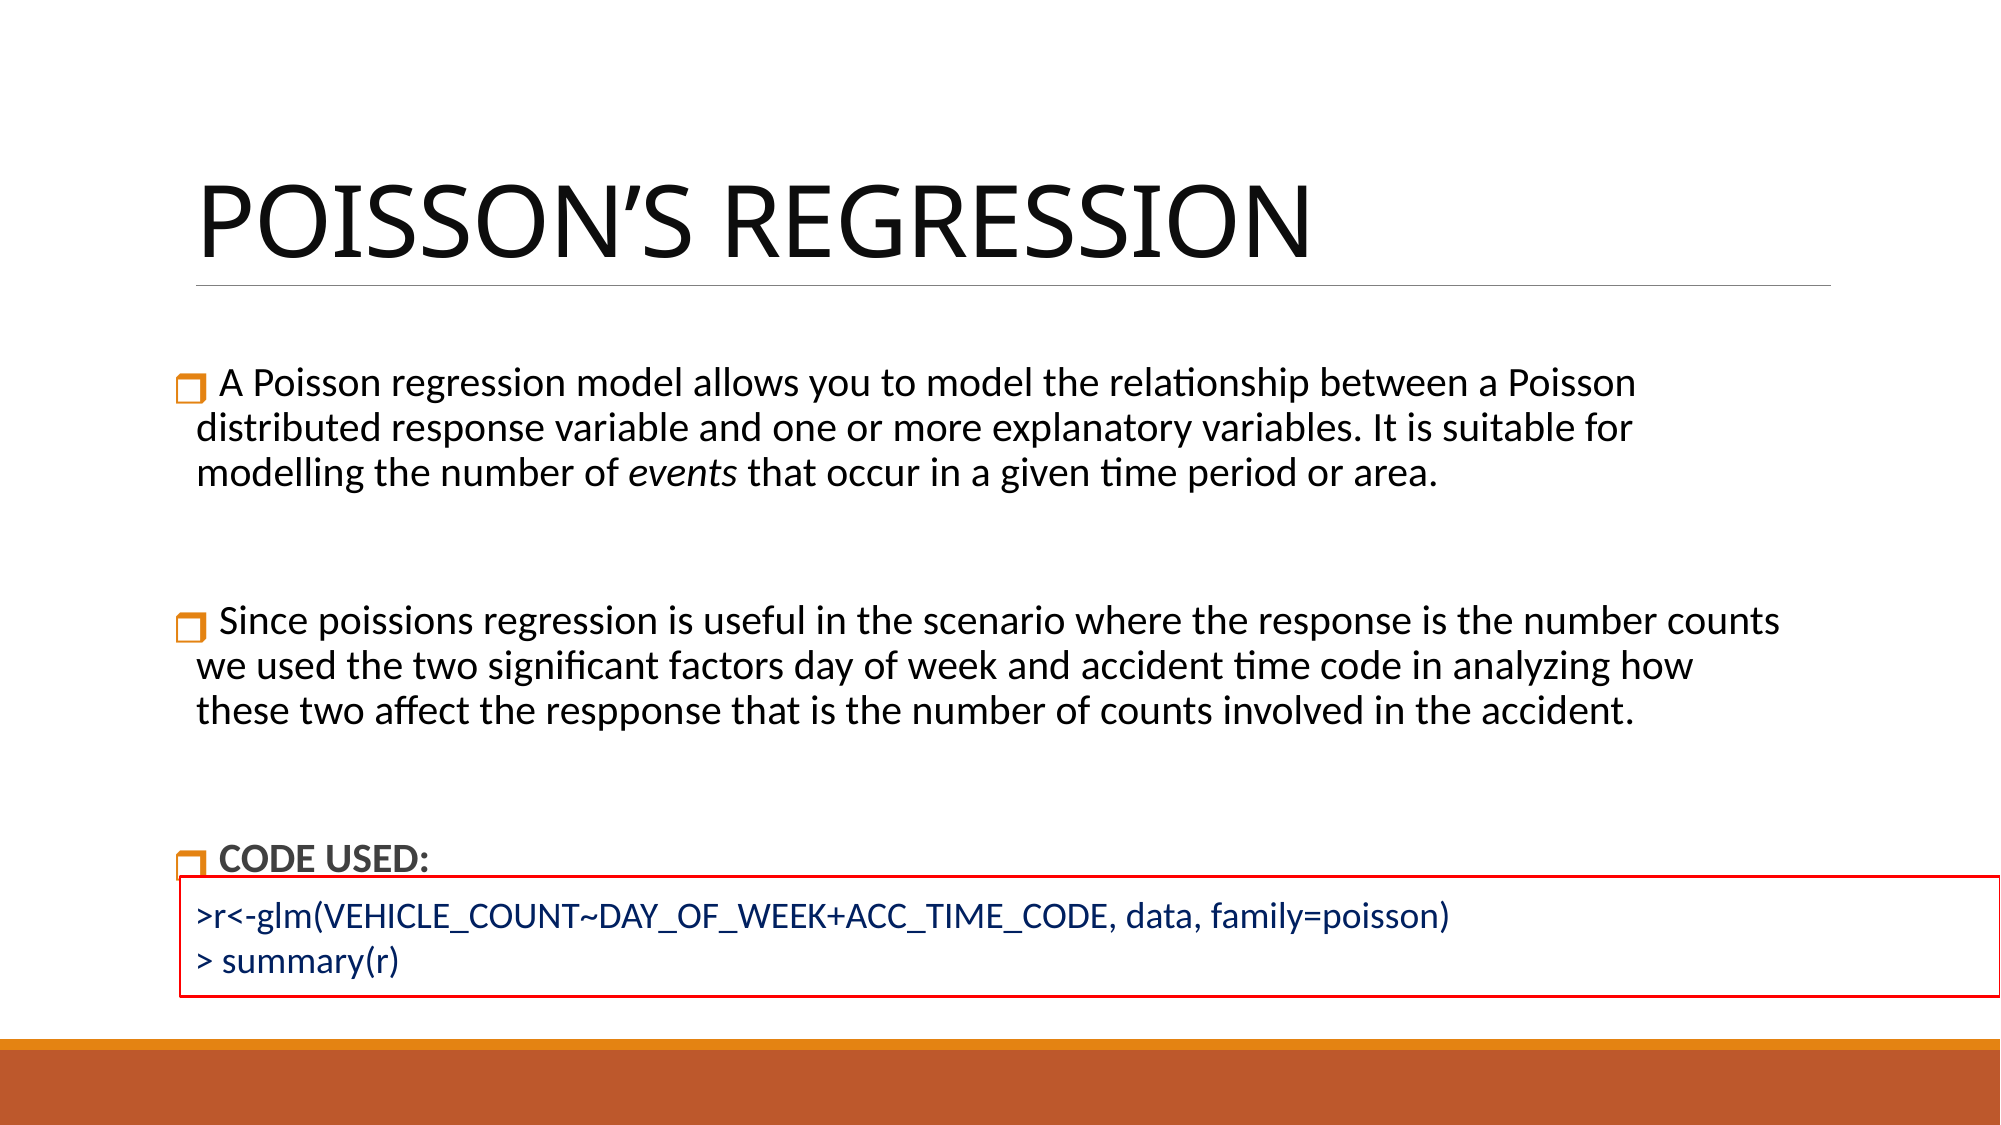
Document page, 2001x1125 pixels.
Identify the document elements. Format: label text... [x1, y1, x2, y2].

list A Poisson regression model allows you to model the relationship between a Poisson distributed response variable and one or more explanatory variables. It is suitable for modelling the number of events that occur in a given time period or area. Since poissions regression is useful in the scenario where the response is the number counts we used the two significant factors day of week and accident time code in analyzing how these two affect the respponse that is the number of counts involved in the accident. CODE USED: [173, 339, 1802, 882]
text_box >r<-glm(VEHICLE_COUNT~DAY_OF_WEEK+ACC_TIME_CODE, data, family=poisson) > summary(r) [179, 875, 2000, 998]
title POISSON’S REGRESSION [180, 47, 1830, 285]
